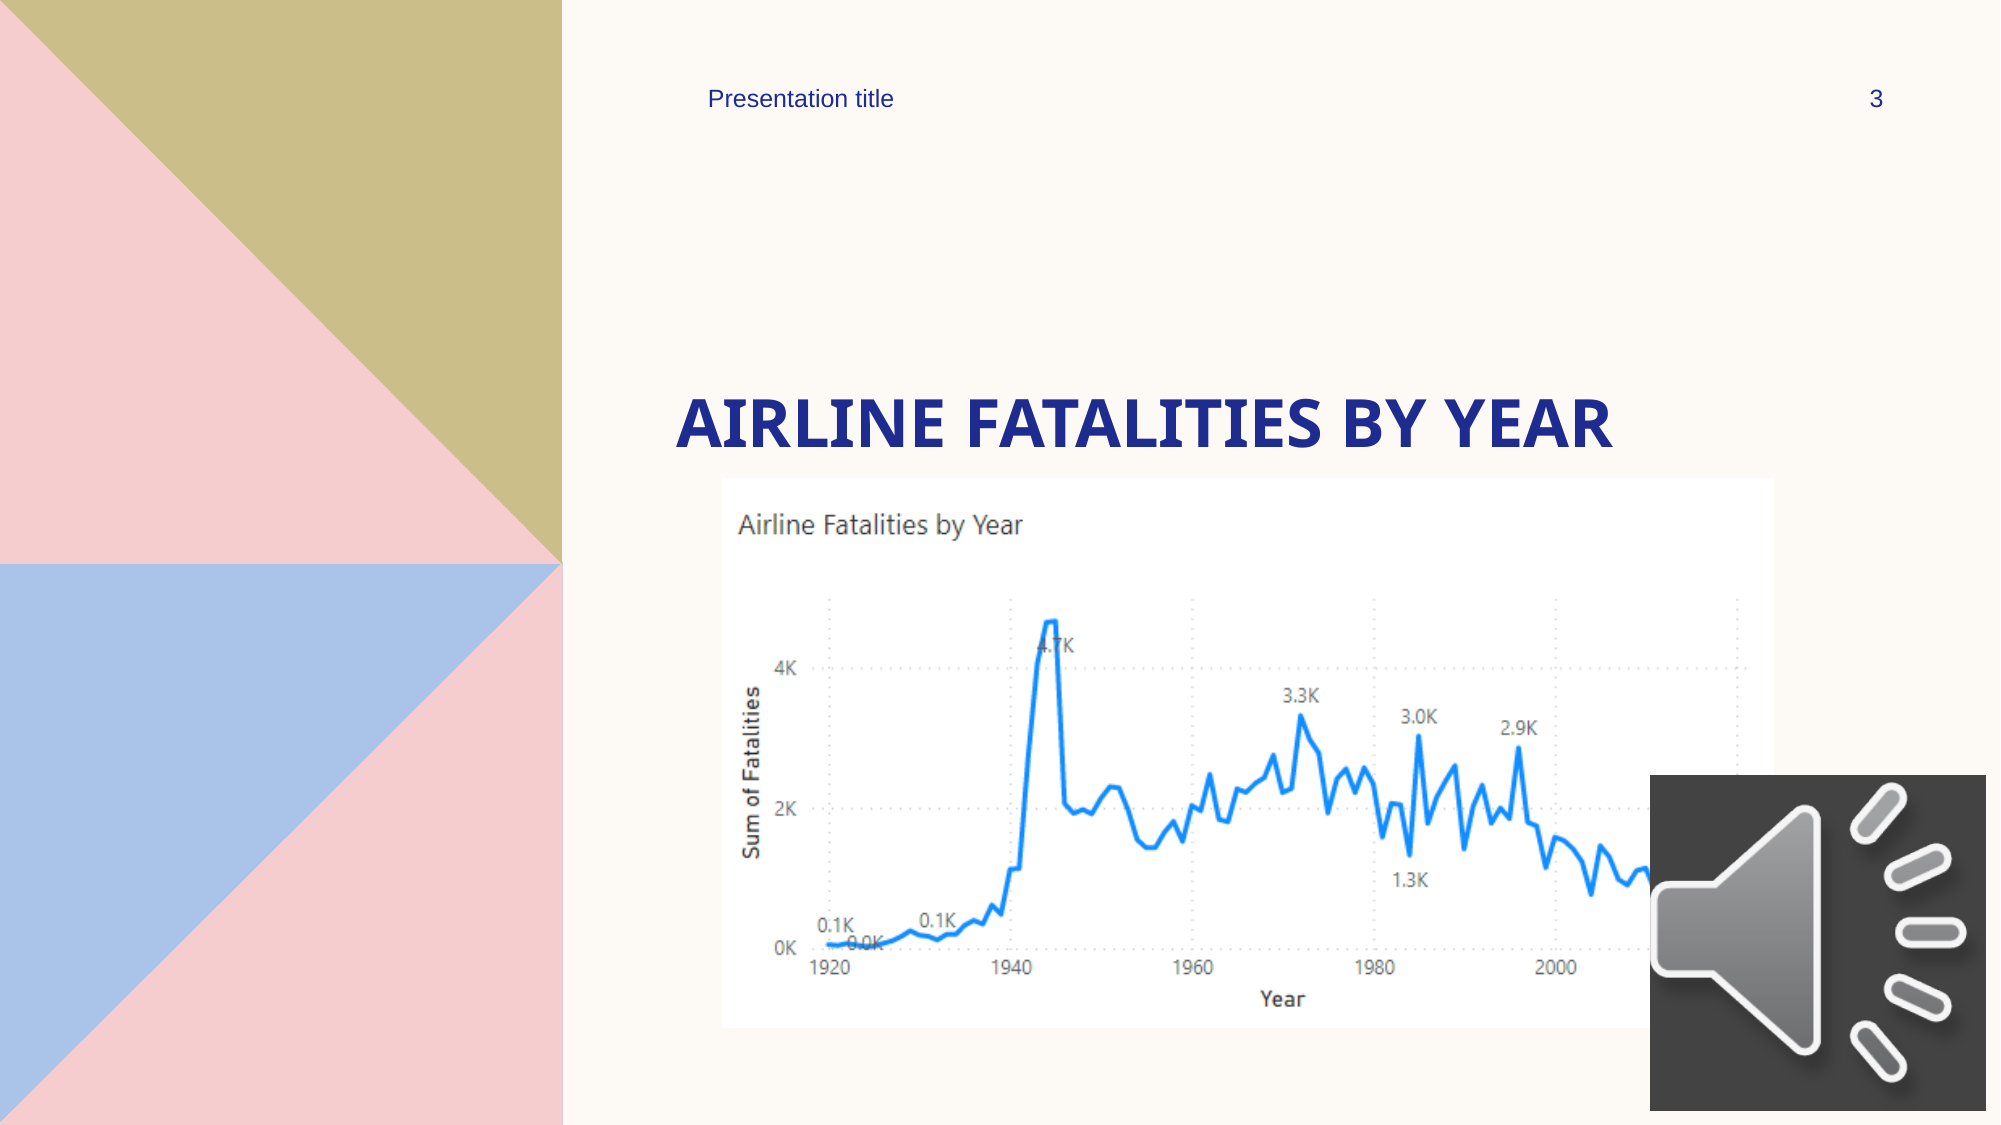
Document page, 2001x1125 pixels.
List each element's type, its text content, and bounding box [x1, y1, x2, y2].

title Airline Fatalities by Year [660, 373, 1836, 500]
picture [1648, 773, 1987, 1112]
slide_number 3 [1795, 75, 1958, 120]
footer Presentation title [693, 75, 1218, 120]
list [722, 478, 1774, 1028]
